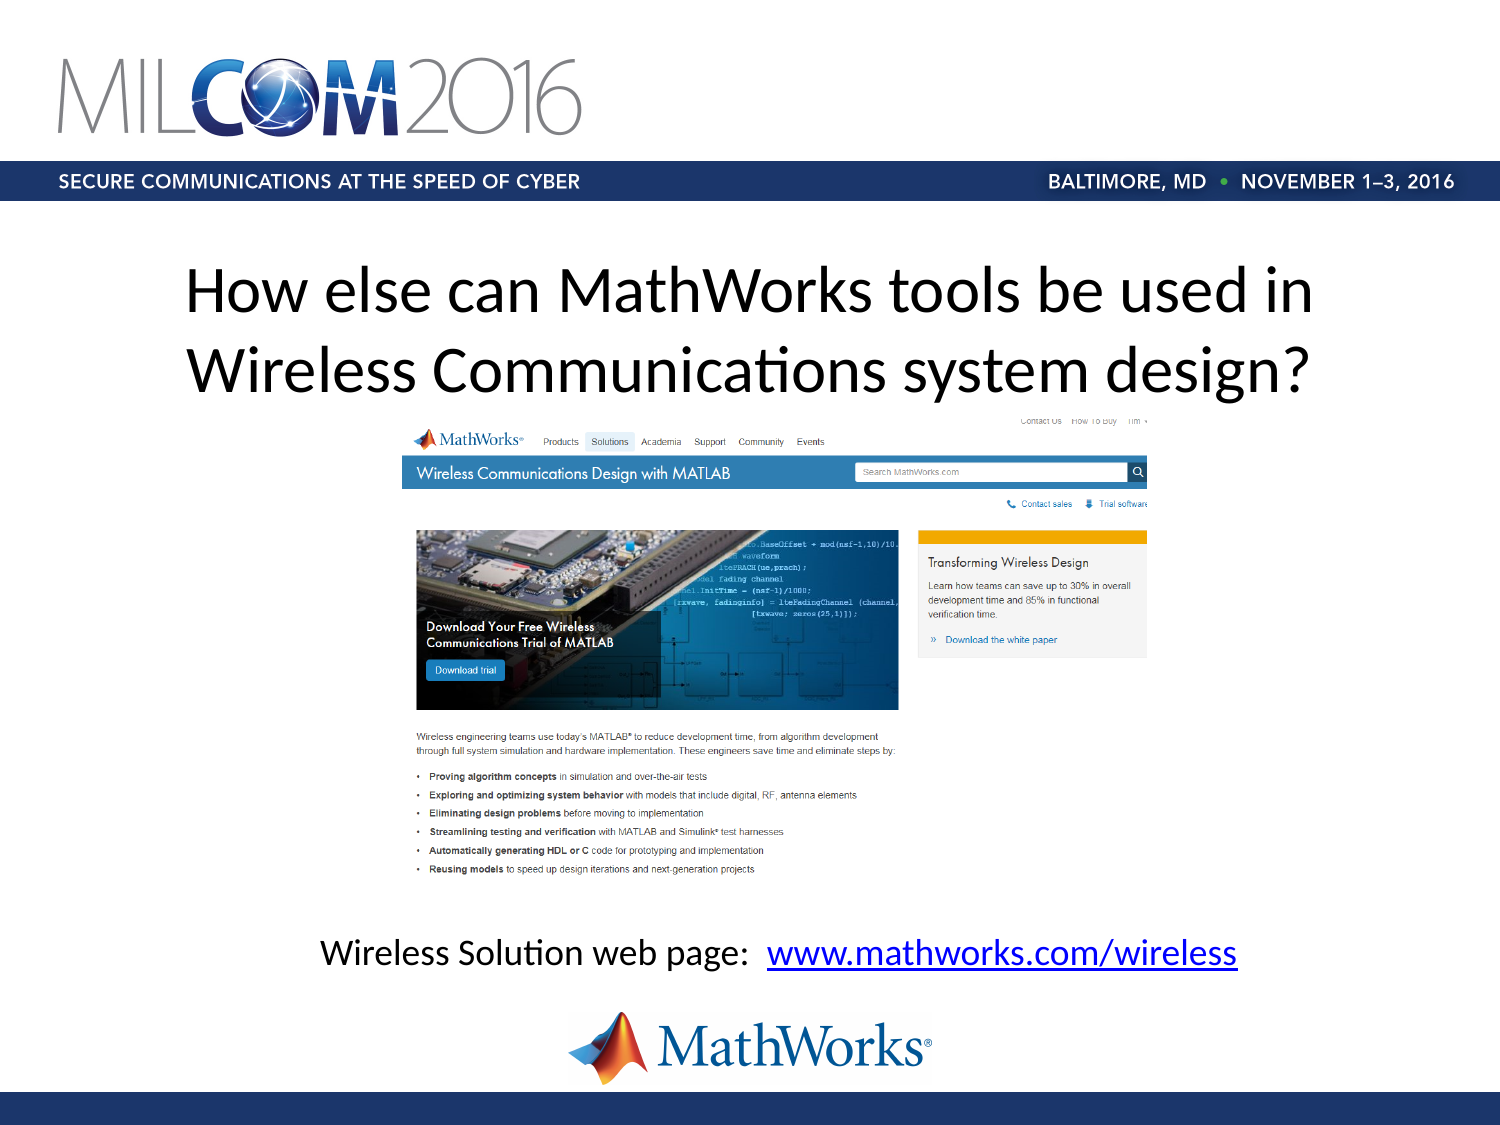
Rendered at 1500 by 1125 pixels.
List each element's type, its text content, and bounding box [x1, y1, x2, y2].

title How else can MathWorks tools be used in Wireless Communications system design? [75, 232, 1425, 421]
text_box Wireless Solution web page: www.mathworks.com/wireless [296, 921, 1262, 981]
picture [0, 1, 1500, 1125]
